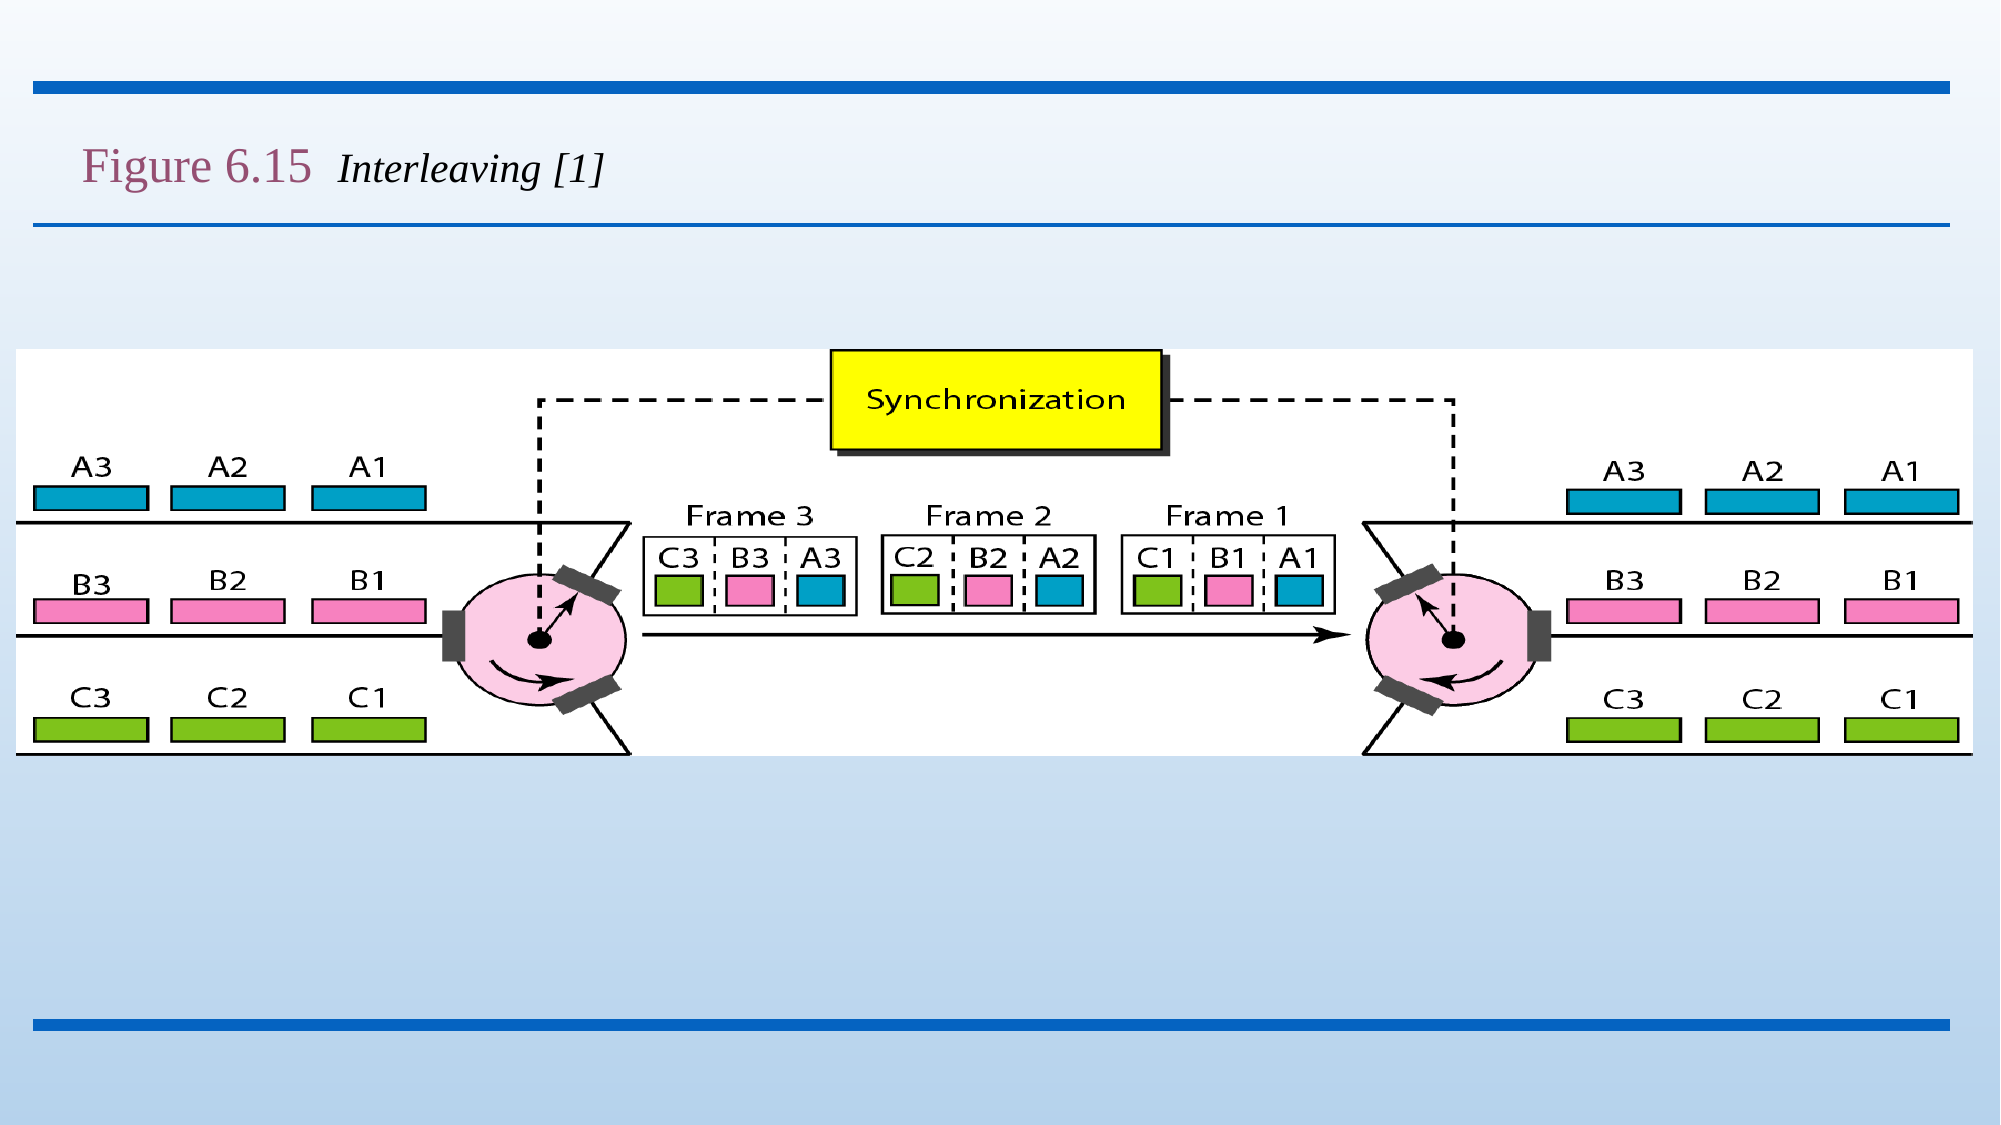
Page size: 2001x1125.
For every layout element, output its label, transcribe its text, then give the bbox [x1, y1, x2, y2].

text_box Figure 6.15 Interleaving [1] [66, 124, 749, 200]
picture [16, 349, 1973, 756]
